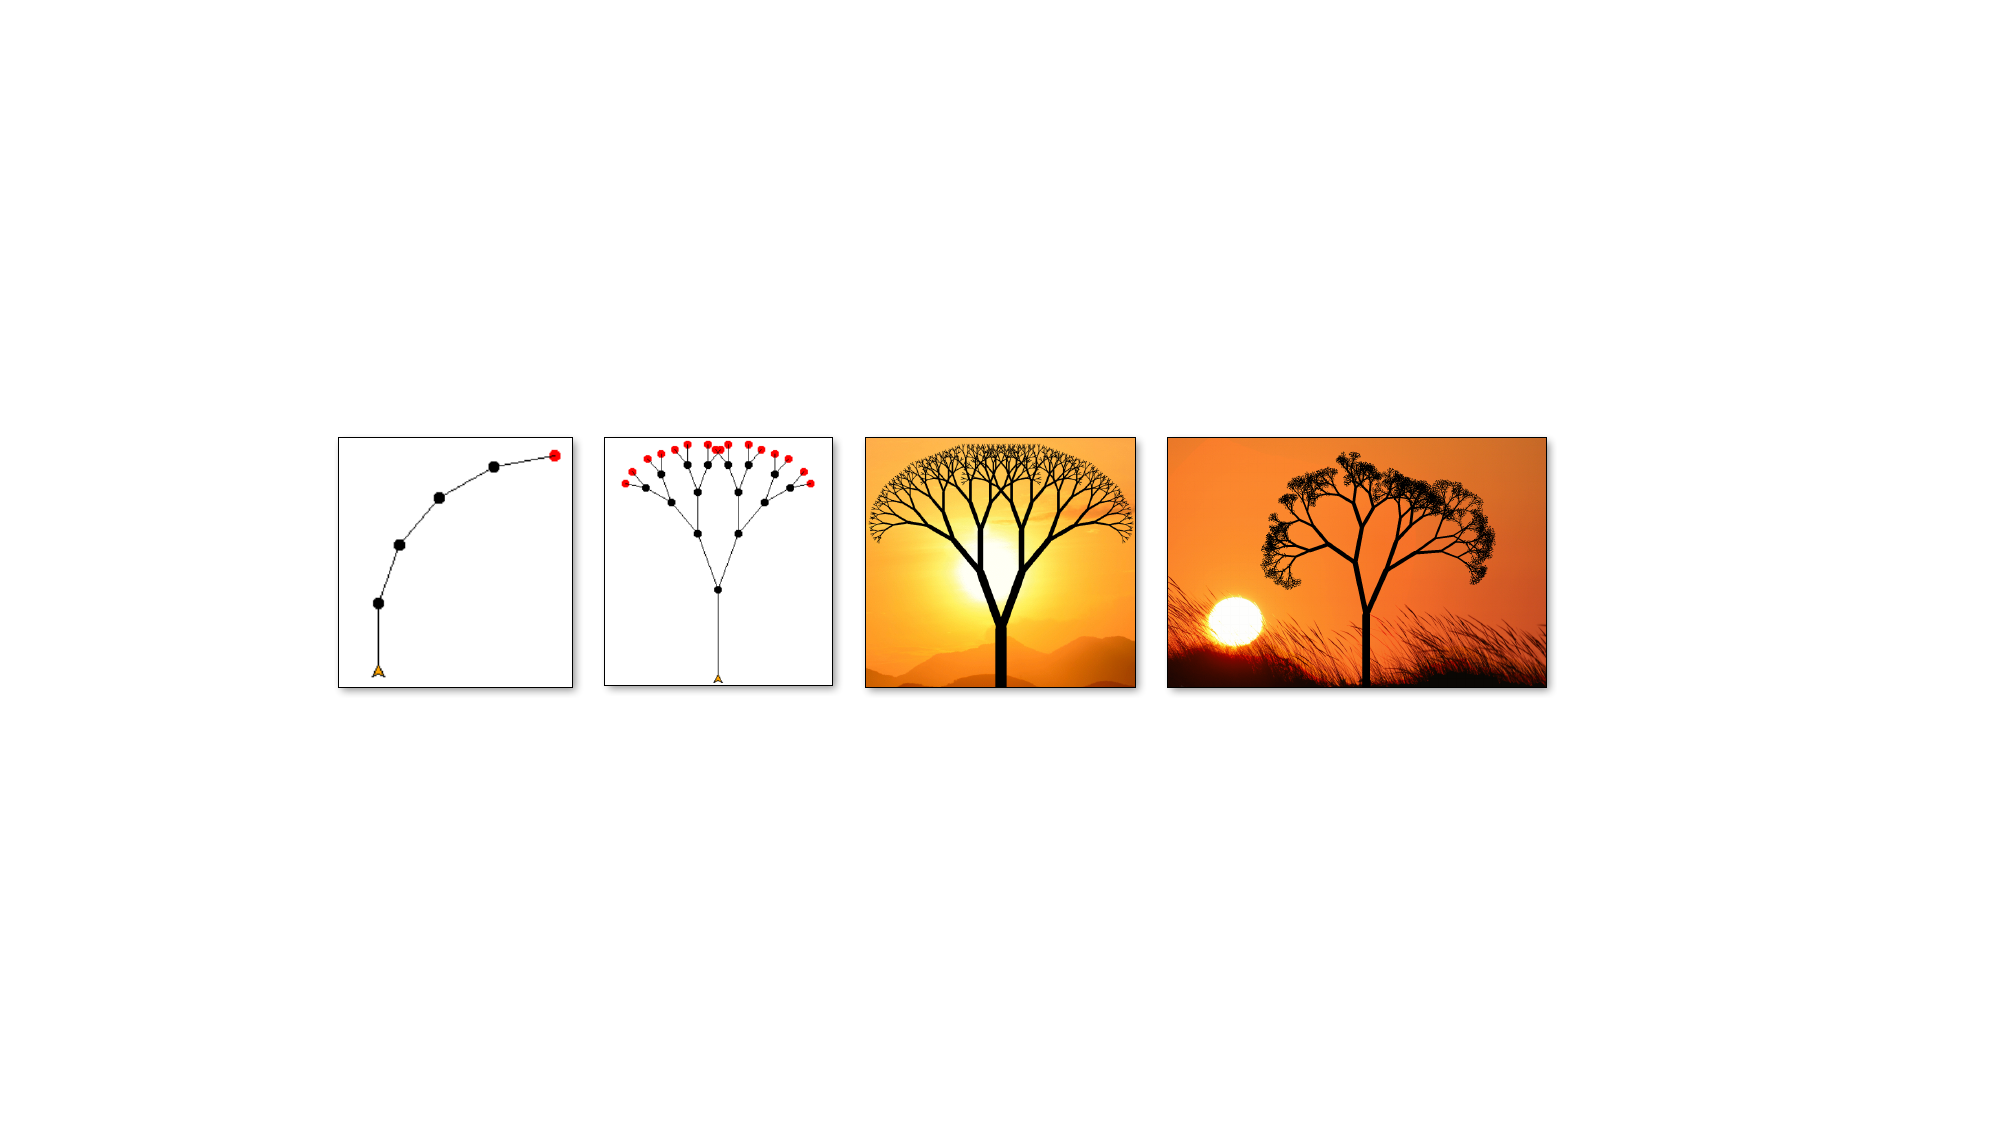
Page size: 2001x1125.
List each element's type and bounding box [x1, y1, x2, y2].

picture [1167, 437, 1547, 688]
picture [338, 437, 573, 688]
picture [865, 437, 1135, 688]
picture [604, 437, 833, 686]
